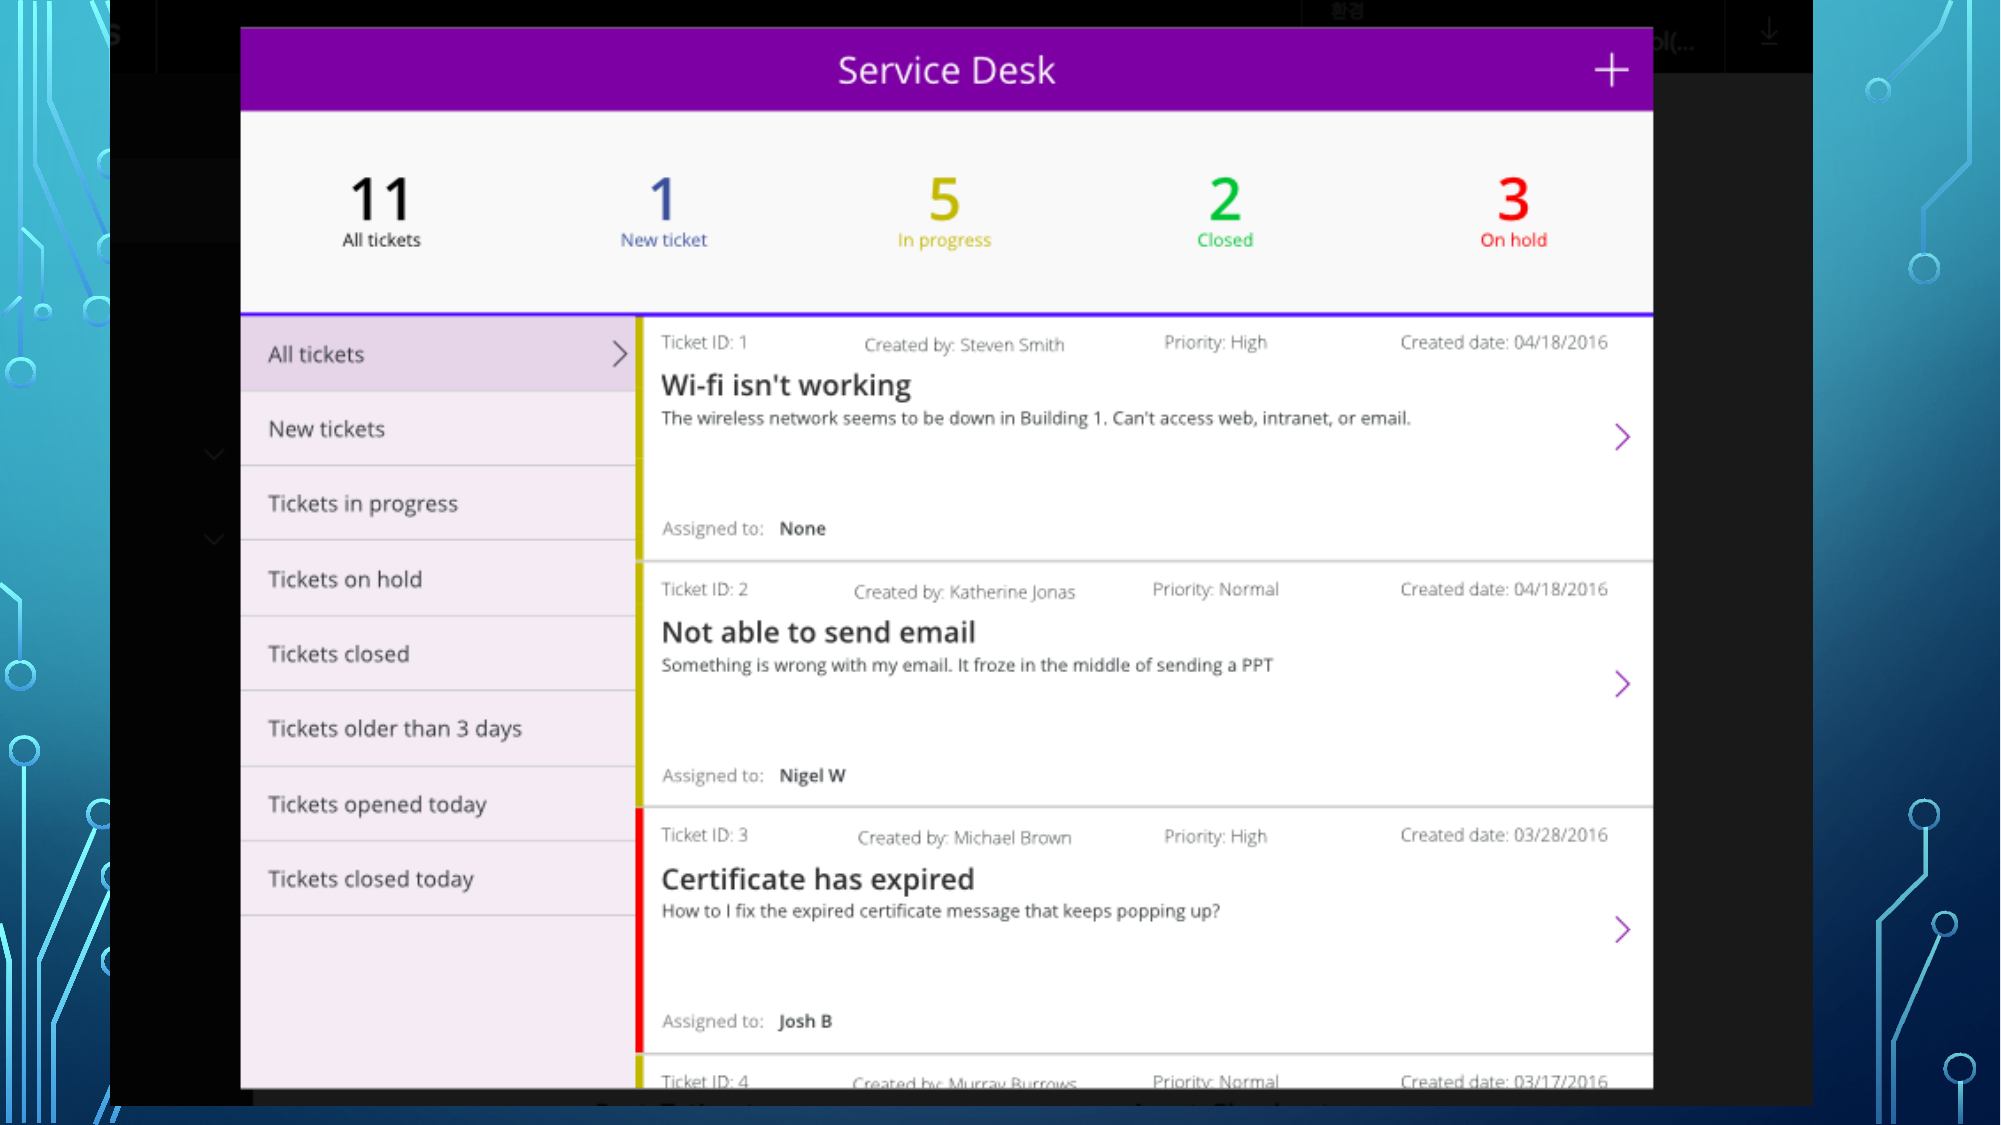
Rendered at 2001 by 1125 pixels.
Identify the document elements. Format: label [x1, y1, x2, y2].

list [110, 0, 1813, 1106]
